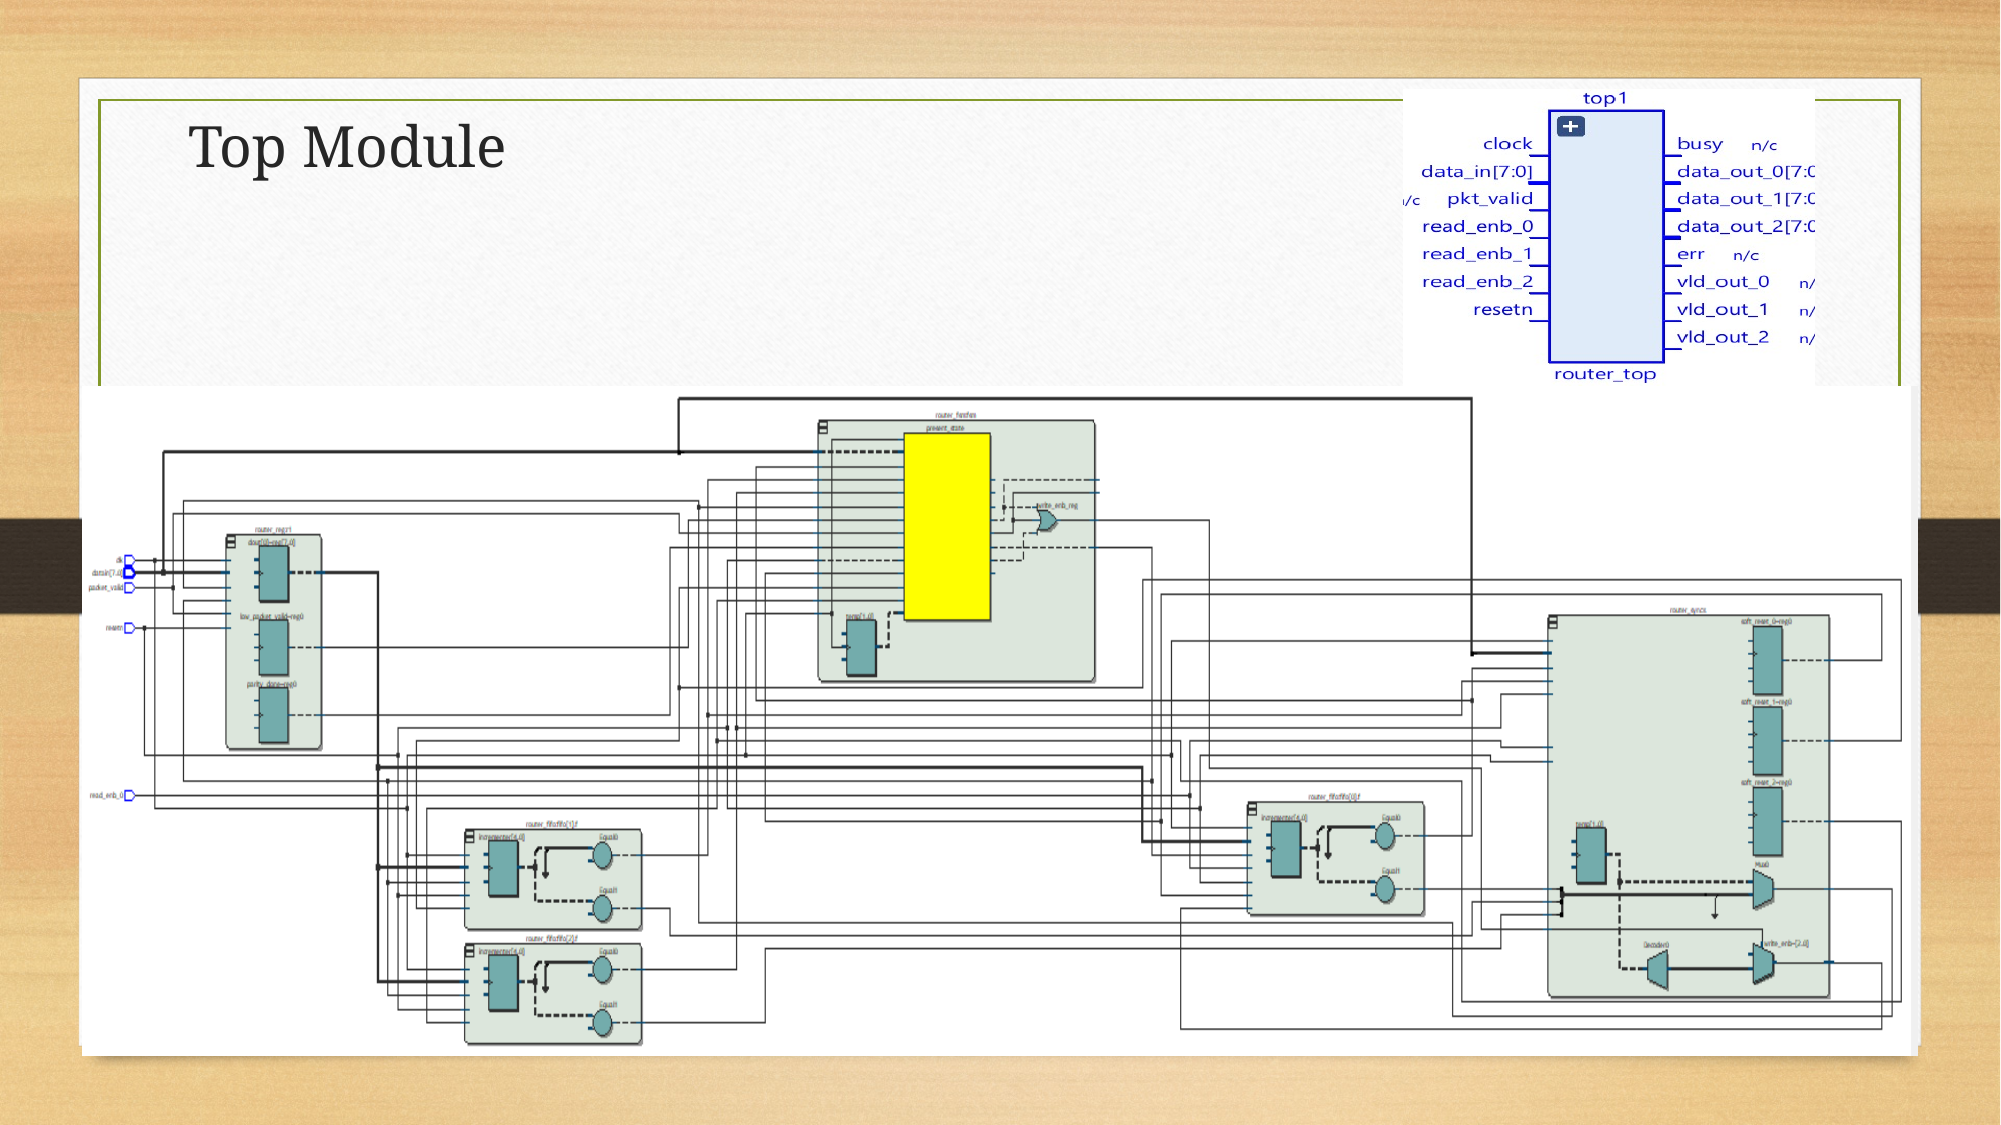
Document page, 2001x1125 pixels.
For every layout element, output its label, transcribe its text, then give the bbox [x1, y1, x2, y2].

title Top Module [98, 102, 597, 188]
picture [0, 0, 2001, 1125]
